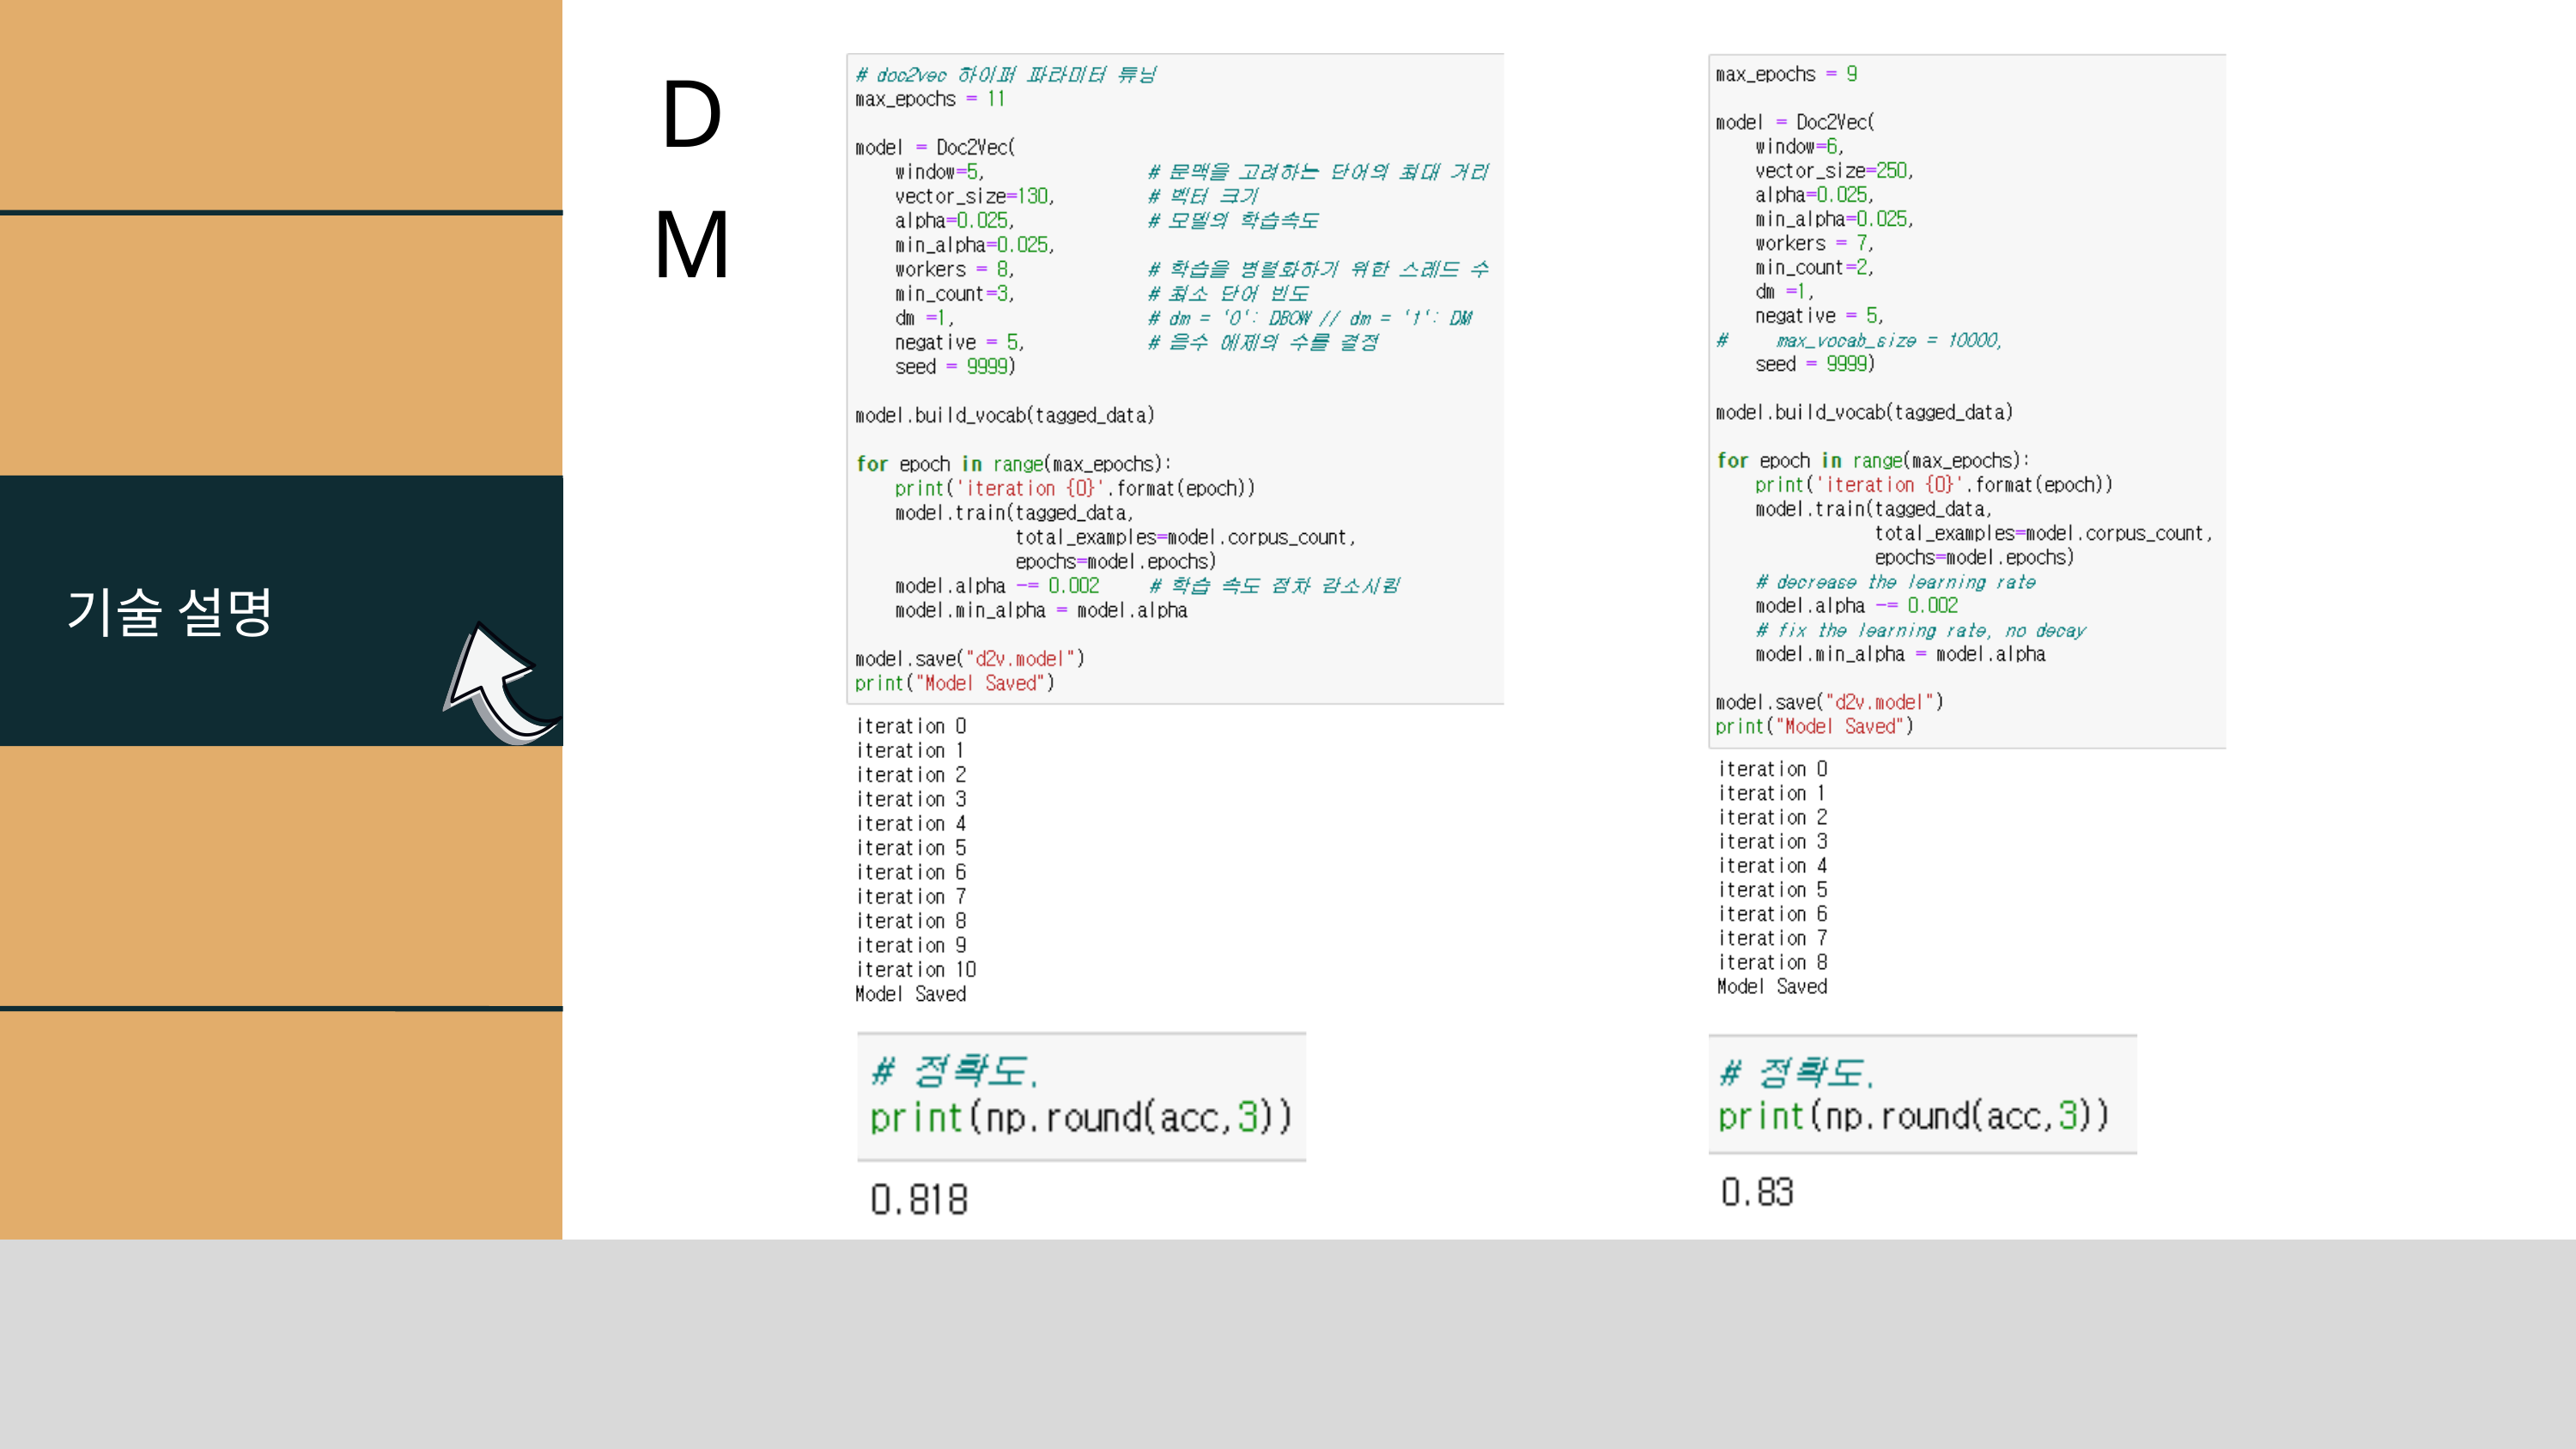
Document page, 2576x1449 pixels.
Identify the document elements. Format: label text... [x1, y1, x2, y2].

text_box [842, 53, 1504, 1009]
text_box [0, 1239, 2576, 1449]
text_box DM [620, 35, 765, 297]
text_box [0, 477, 563, 747]
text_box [0, 0, 563, 477]
text_box [1704, 52, 2227, 1009]
text_box [1709, 1028, 2138, 1236]
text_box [0, 753, 563, 1236]
text_box [857, 1028, 1307, 1221]
